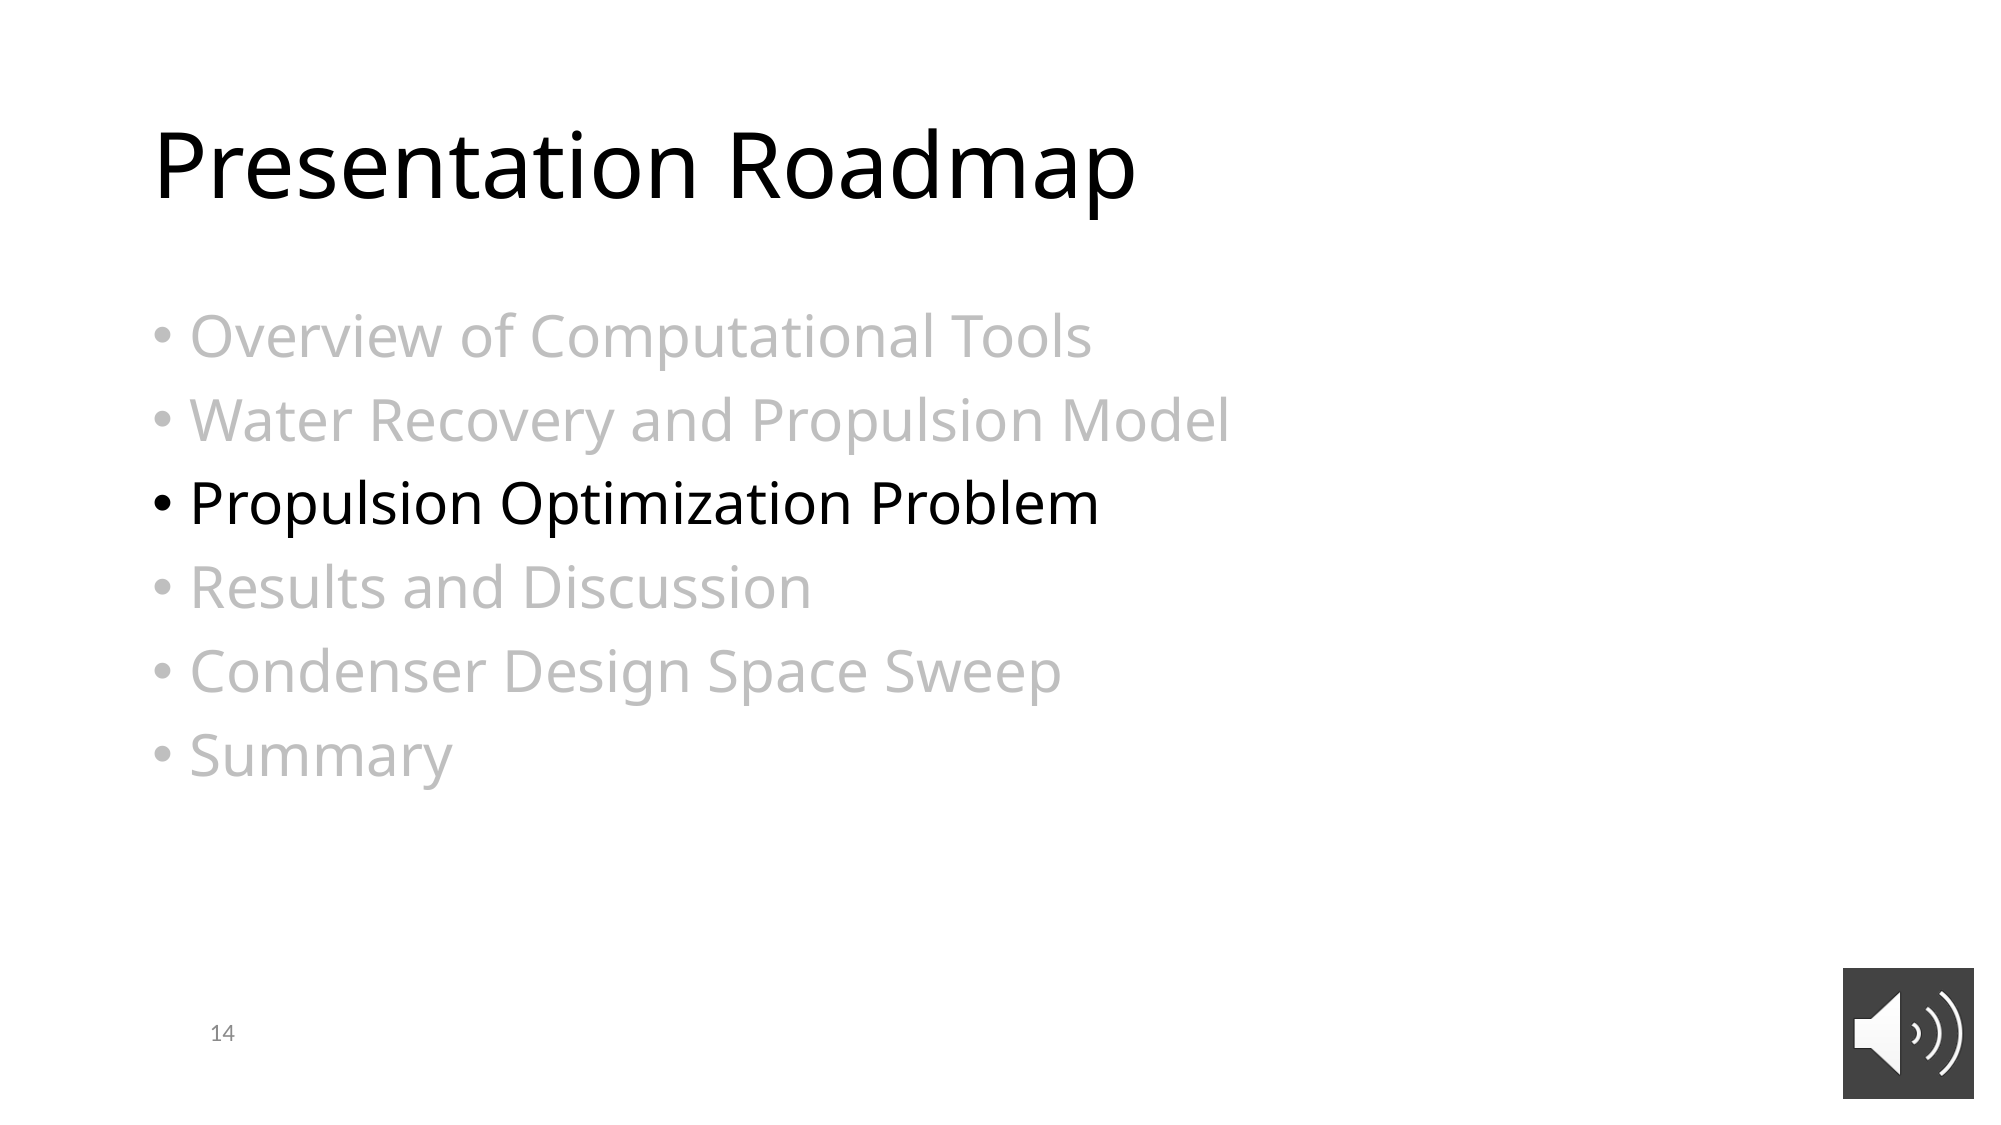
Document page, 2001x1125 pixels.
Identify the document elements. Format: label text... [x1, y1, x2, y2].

picture [1841, 966, 1975, 1100]
slide_number 14 [50, 1012, 250, 1050]
list Overview of Computational Tools Water Recovery and Propulsion Model Propulsion Optimization Problem Results and Discussion Condenser Design Space Sweep Summary [137, 299, 1863, 1014]
title Presentation Roadmap [137, 59, 1863, 278]
